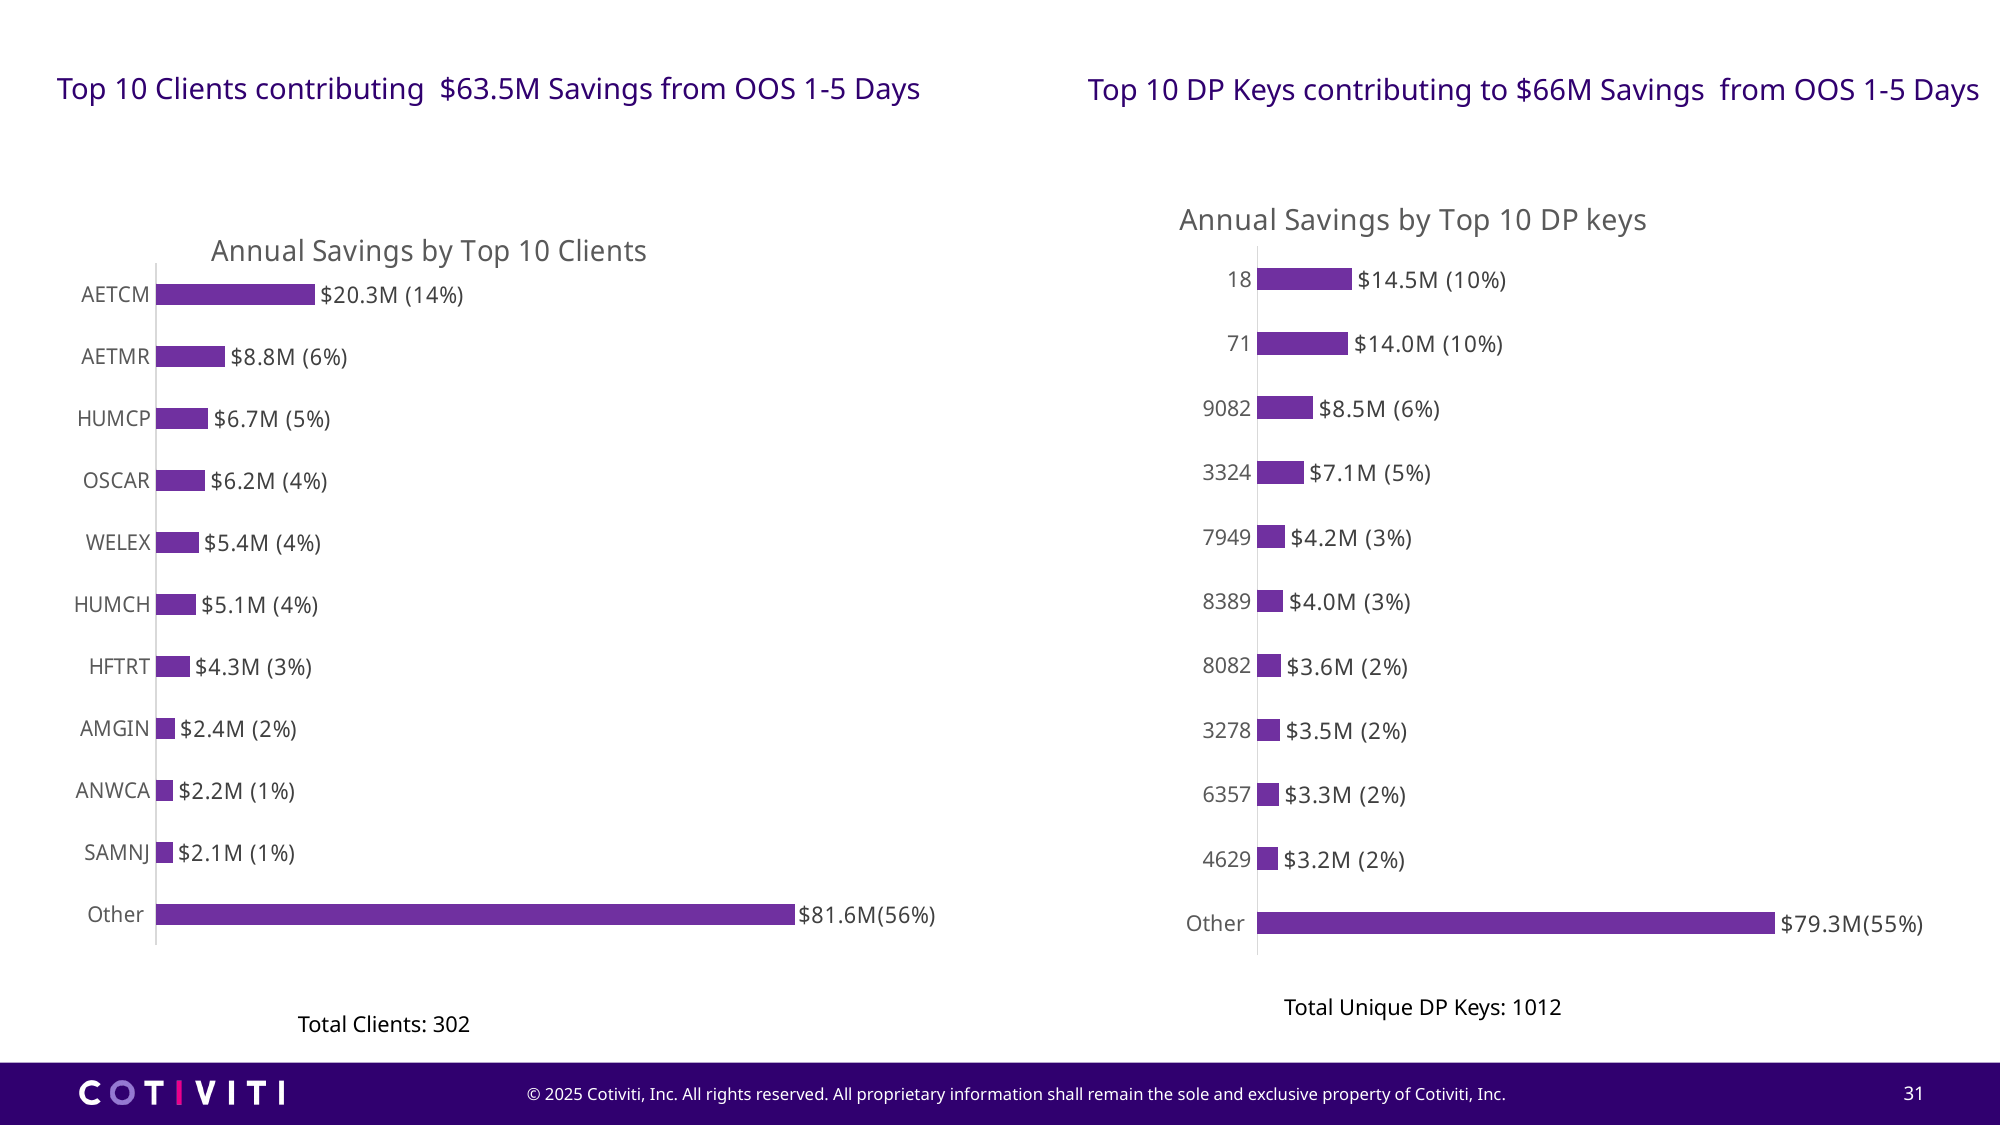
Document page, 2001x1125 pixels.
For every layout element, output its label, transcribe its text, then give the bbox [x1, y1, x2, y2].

slide_number 31 [1845, 1071, 1925, 1117]
picture [79, 1080, 284, 1105]
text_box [0, 28, 937, 1047]
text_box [937, 63, 2000, 1030]
